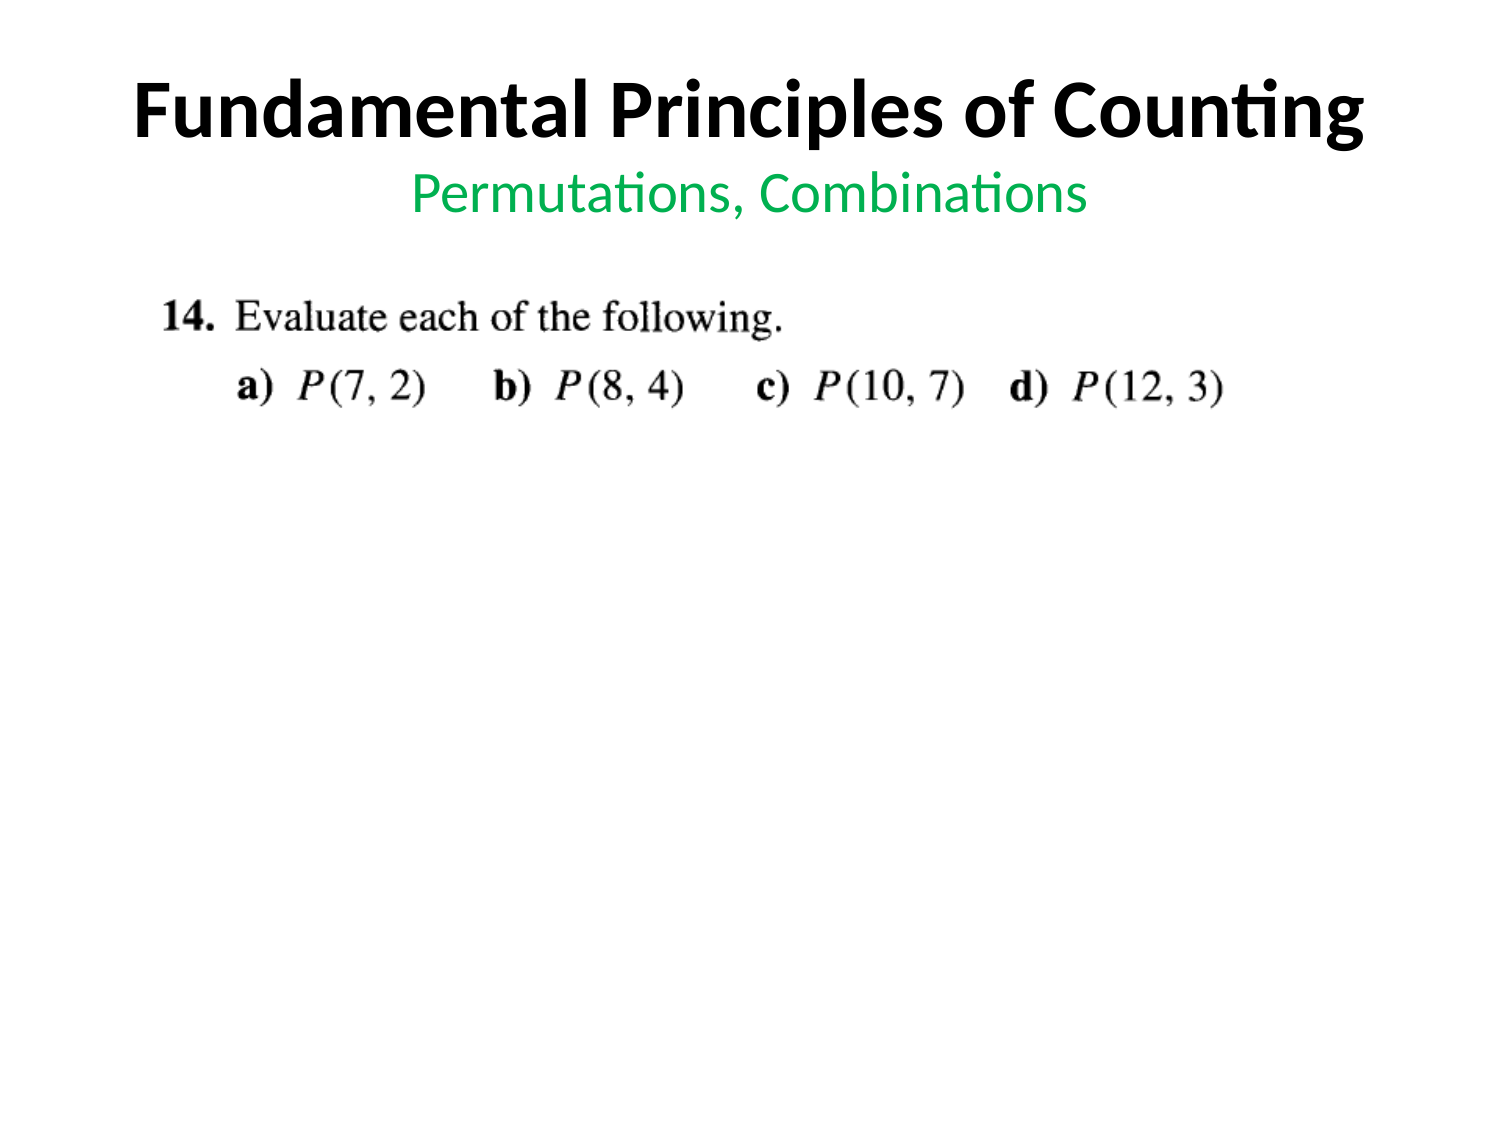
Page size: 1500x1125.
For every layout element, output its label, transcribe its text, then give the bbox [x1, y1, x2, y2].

title Fundamental Principles of Counting Permutations, Combinations [75, 45, 1425, 233]
picture [149, 287, 1240, 419]
